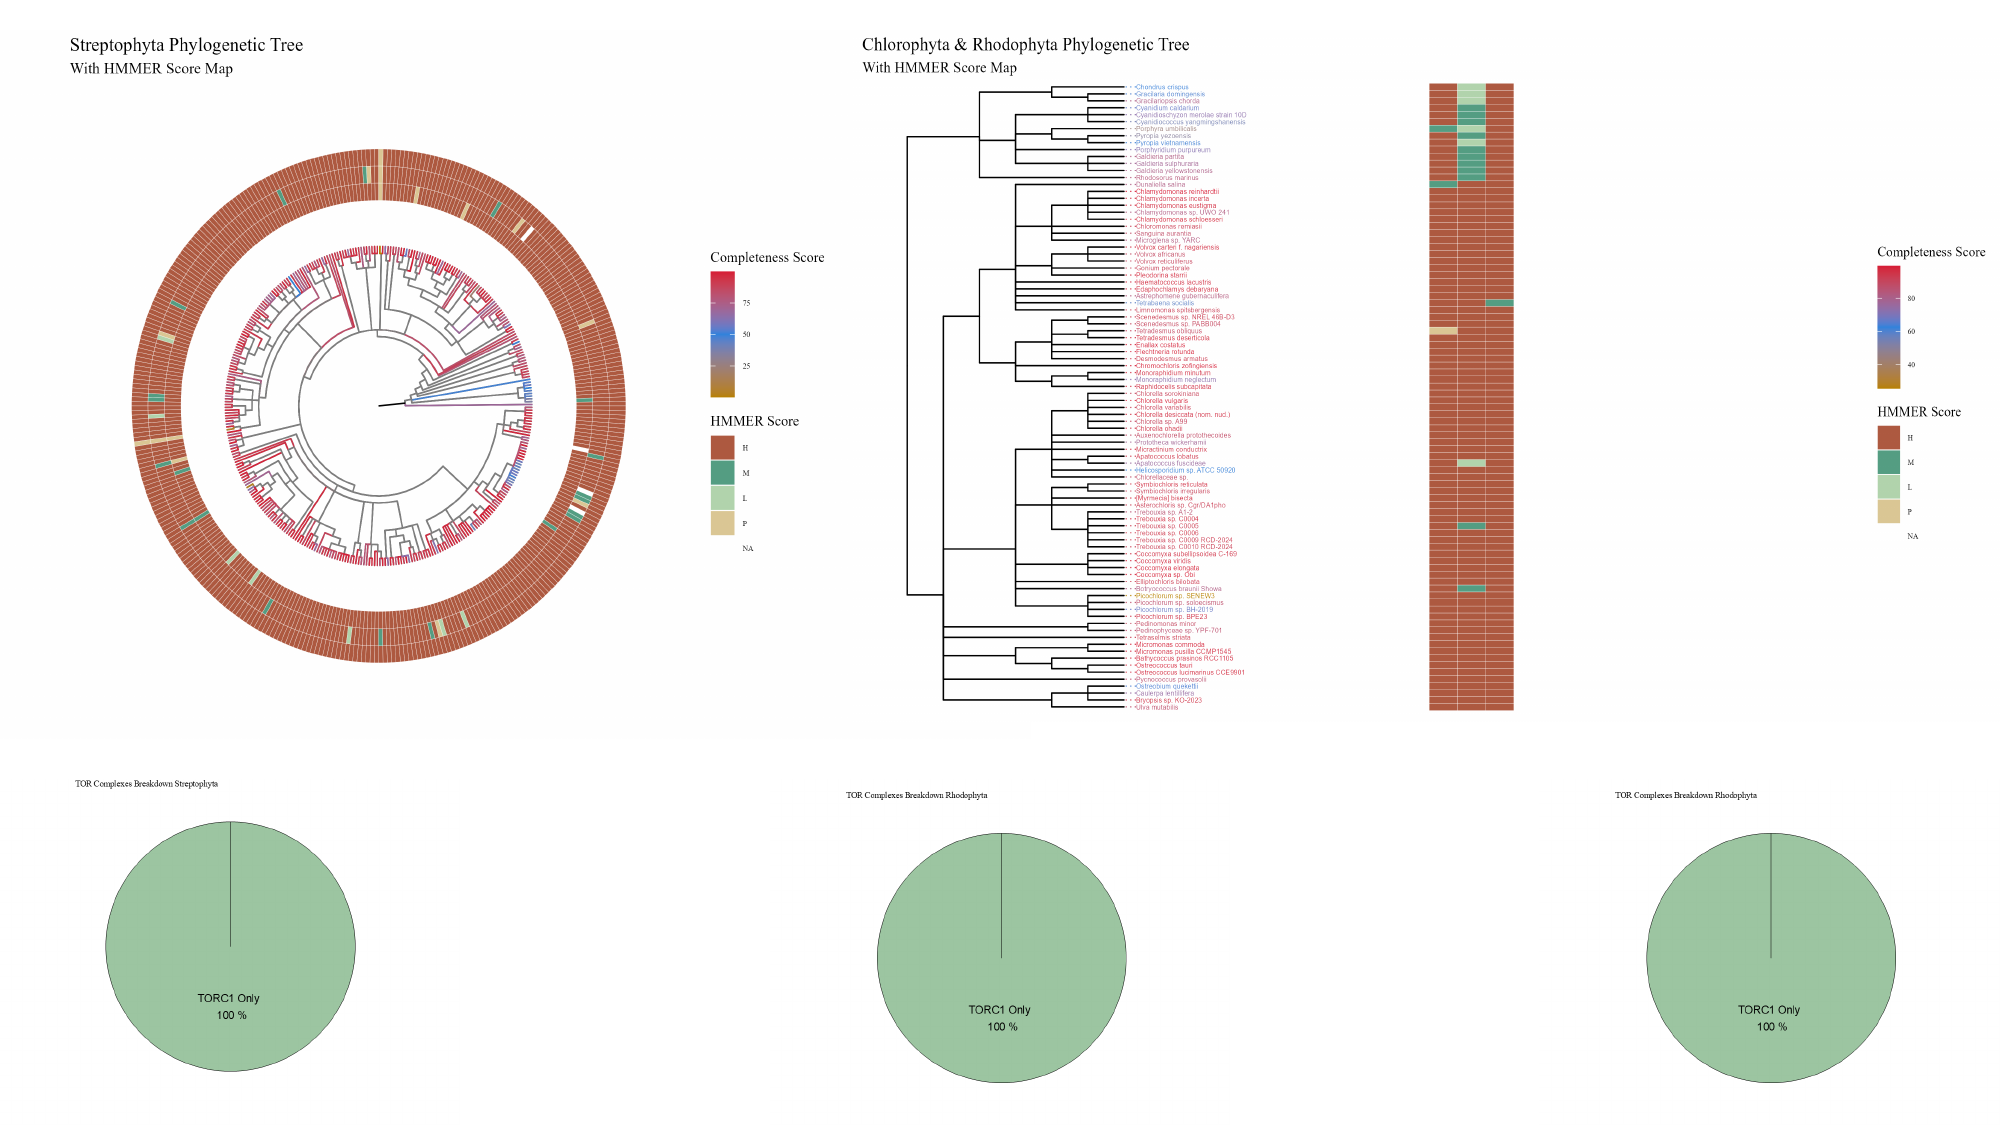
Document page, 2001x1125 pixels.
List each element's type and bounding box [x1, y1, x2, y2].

picture [769, 779, 1231, 1125]
picture [0, 779, 461, 1125]
picture [0, 29, 2000, 740]
picture [1539, 779, 2000, 1125]
